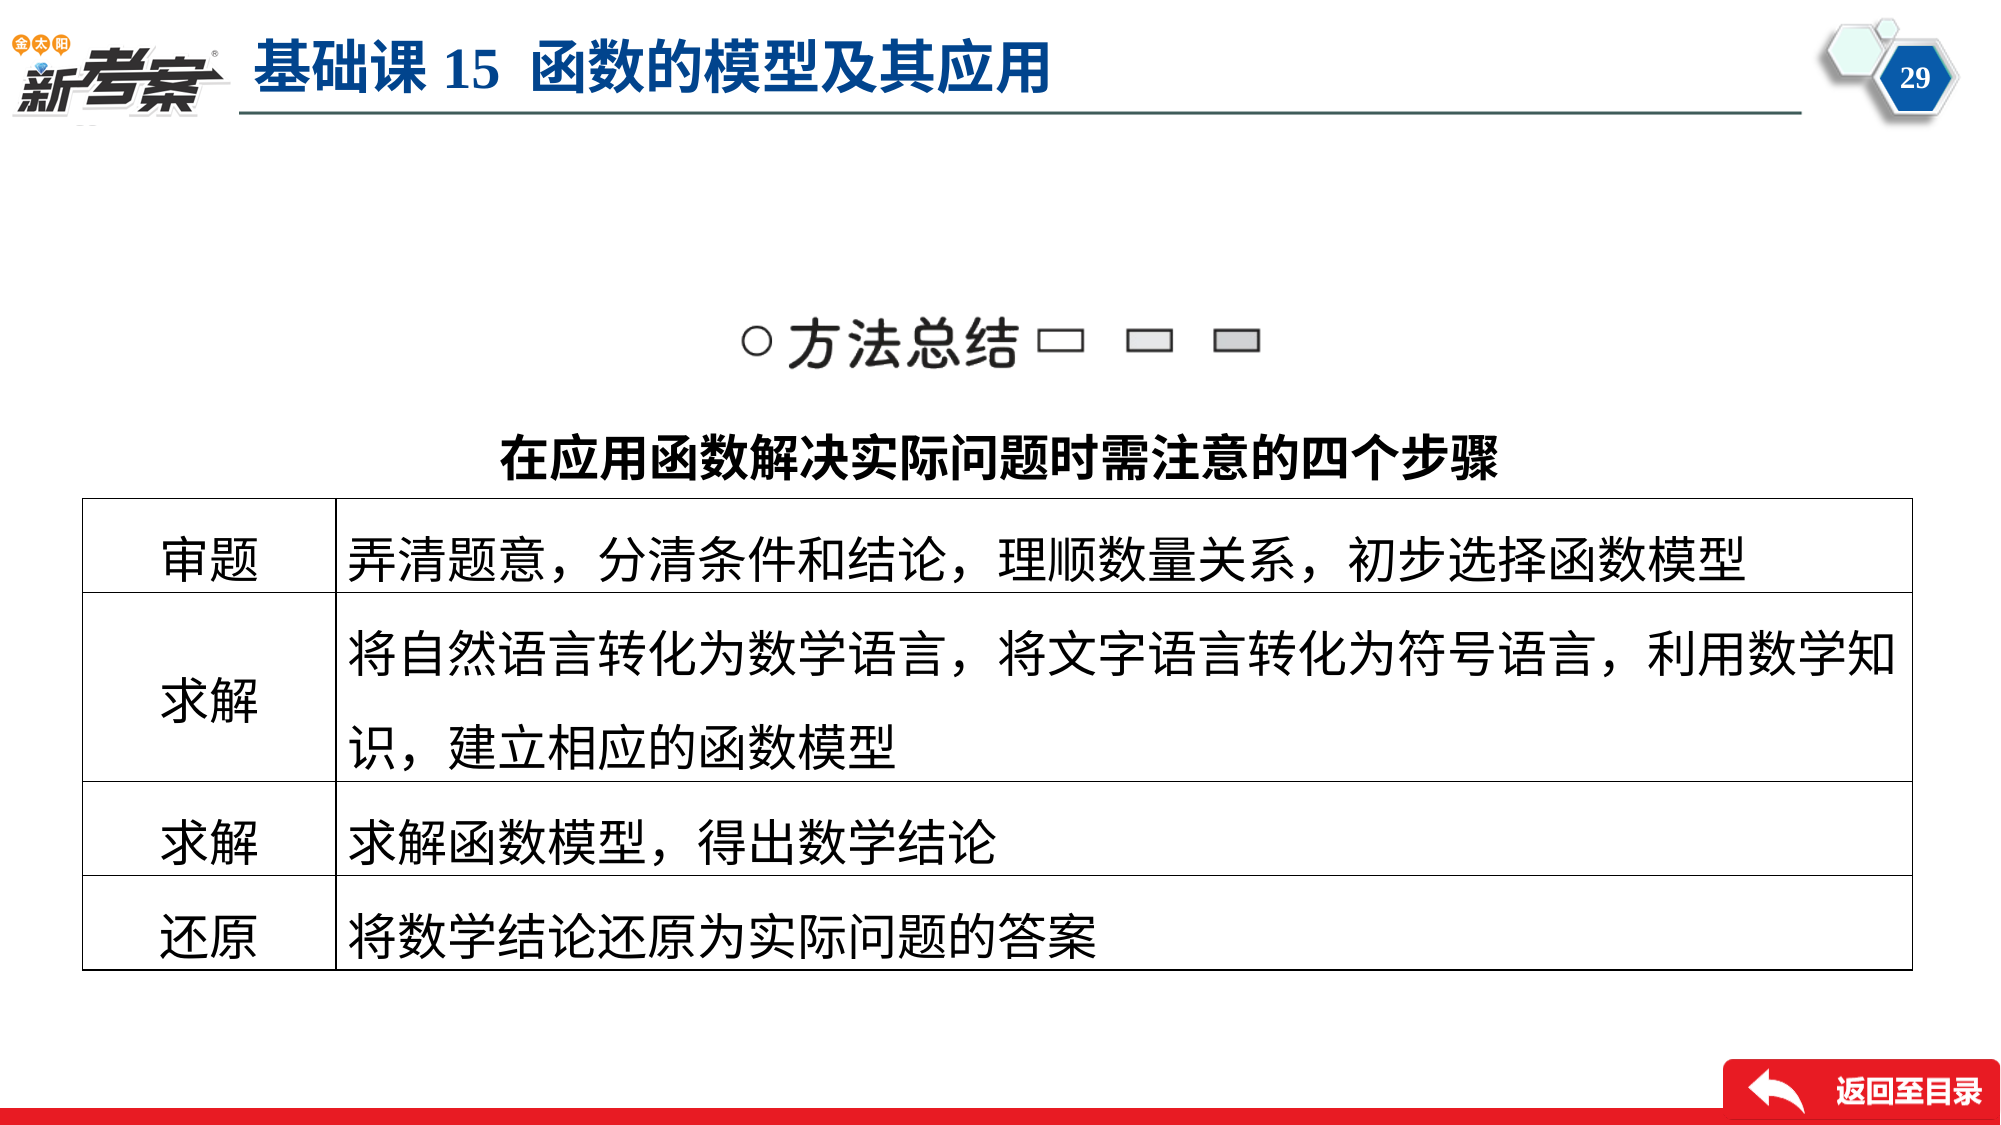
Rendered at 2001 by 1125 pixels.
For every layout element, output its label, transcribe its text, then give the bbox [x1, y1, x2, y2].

table_header 弄清题意，分清条件和结论，理顺数量关系，初步选择函数模型 [337, 499, 1912, 592]
table_cell 求解函数模型，得出数学结论 [337, 782, 1912, 875]
table_cell 将自然语言转化为数学语言，将文字语言转化为符号语言，利用数学知 识，建立相应的函数模型 [337, 593, 1912, 781]
table_cell 还原 [83, 876, 335, 969]
table_cell 求解 [83, 782, 335, 875]
table_header 审题 [83, 499, 335, 592]
picture [0, 0, 2001, 1125]
table_cell 求解 [83, 593, 335, 781]
text_box 在应用函数解决实际问题时需注意的四个步骤 [82, 396, 1917, 477]
table_cell 将数学结论还原为实际问题的答案 [337, 876, 1912, 969]
